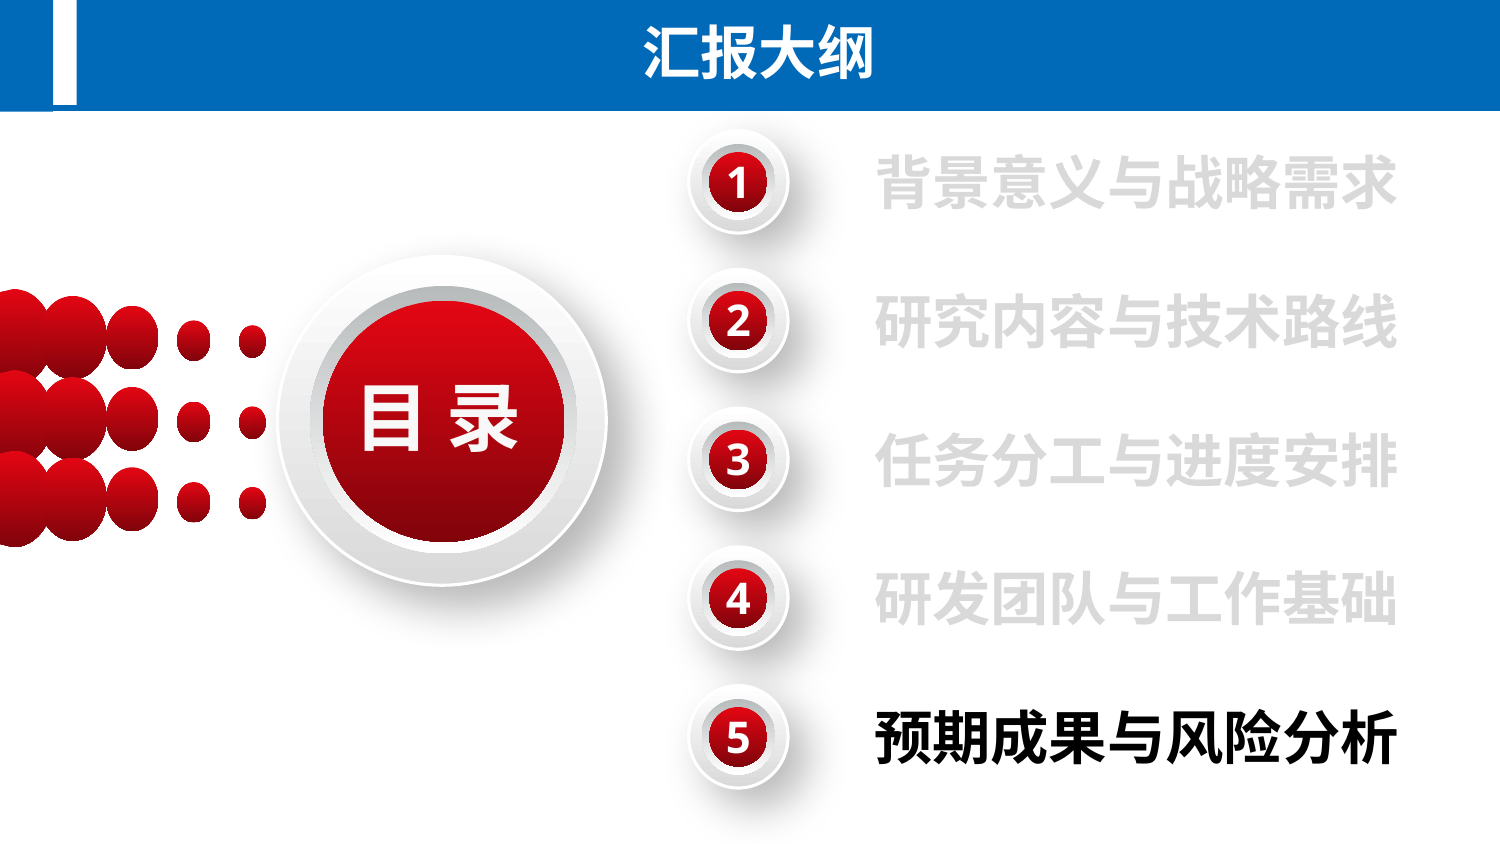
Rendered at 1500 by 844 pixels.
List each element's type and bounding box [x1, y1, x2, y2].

text_box [277, 256, 607, 586]
text_box [0, 288, 266, 548]
text_box [688, 546, 1415, 650]
text_box [688, 407, 1415, 511]
text_box [688, 269, 1415, 372]
text_box [688, 685, 1415, 789]
text_box [688, 130, 1415, 234]
text_box [17, 0, 1500, 107]
